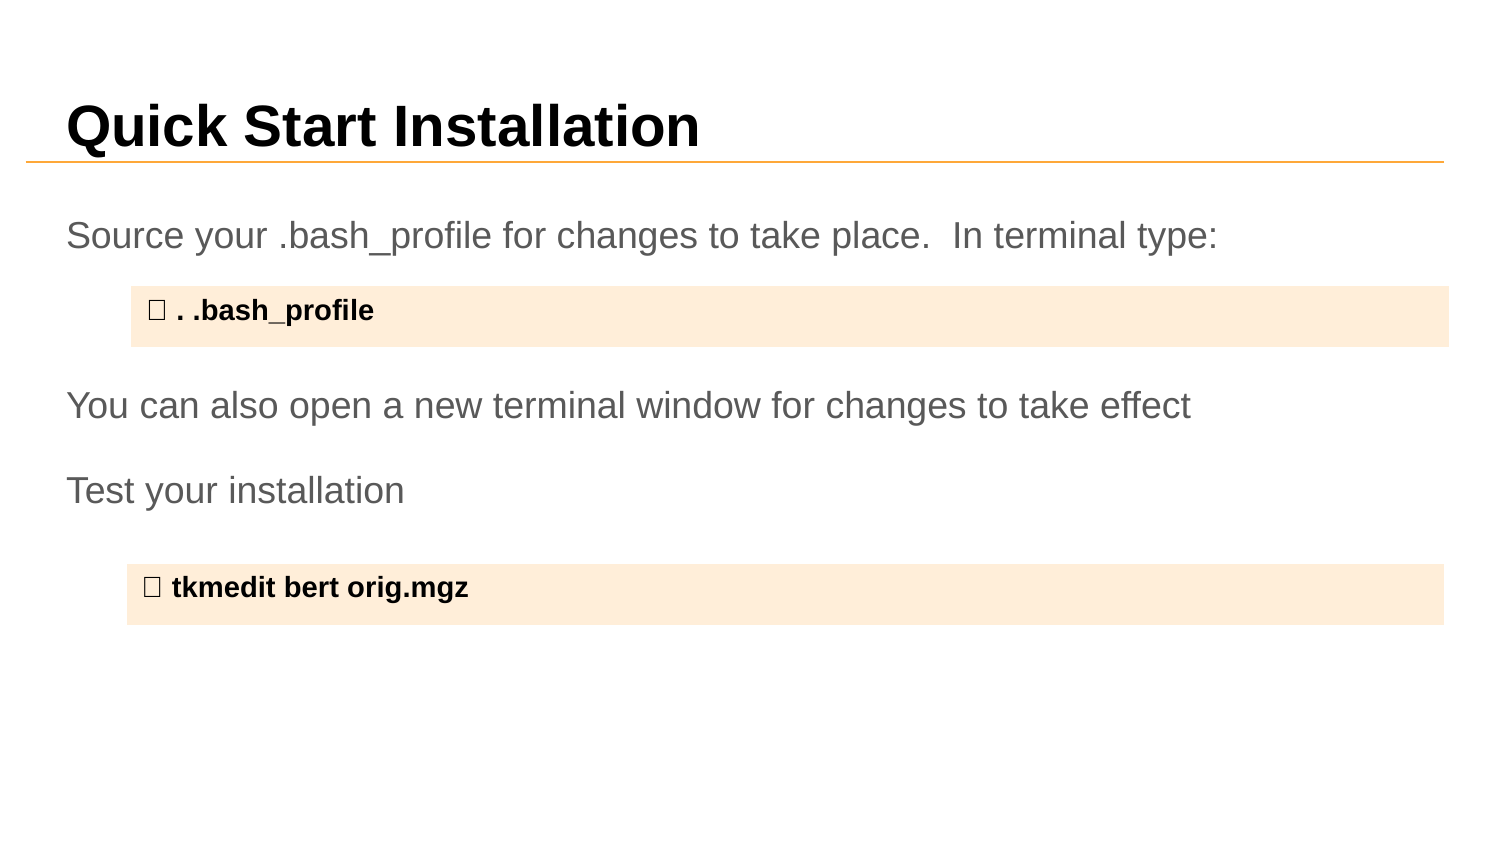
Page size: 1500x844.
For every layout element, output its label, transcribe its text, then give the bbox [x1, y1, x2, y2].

title Quick Start Installation [51, 72, 1449, 167]
list Source your .bash_profile for changes to take place. In terminal type: You can also open a new terminal window for changes to take effect Test your installation [51, 189, 1449, 750]
table_header 👾 tkmedit bert orig.mgz [127, 564, 1444, 625]
table_header 👾 . .bash_profile [131, 286, 1449, 347]
